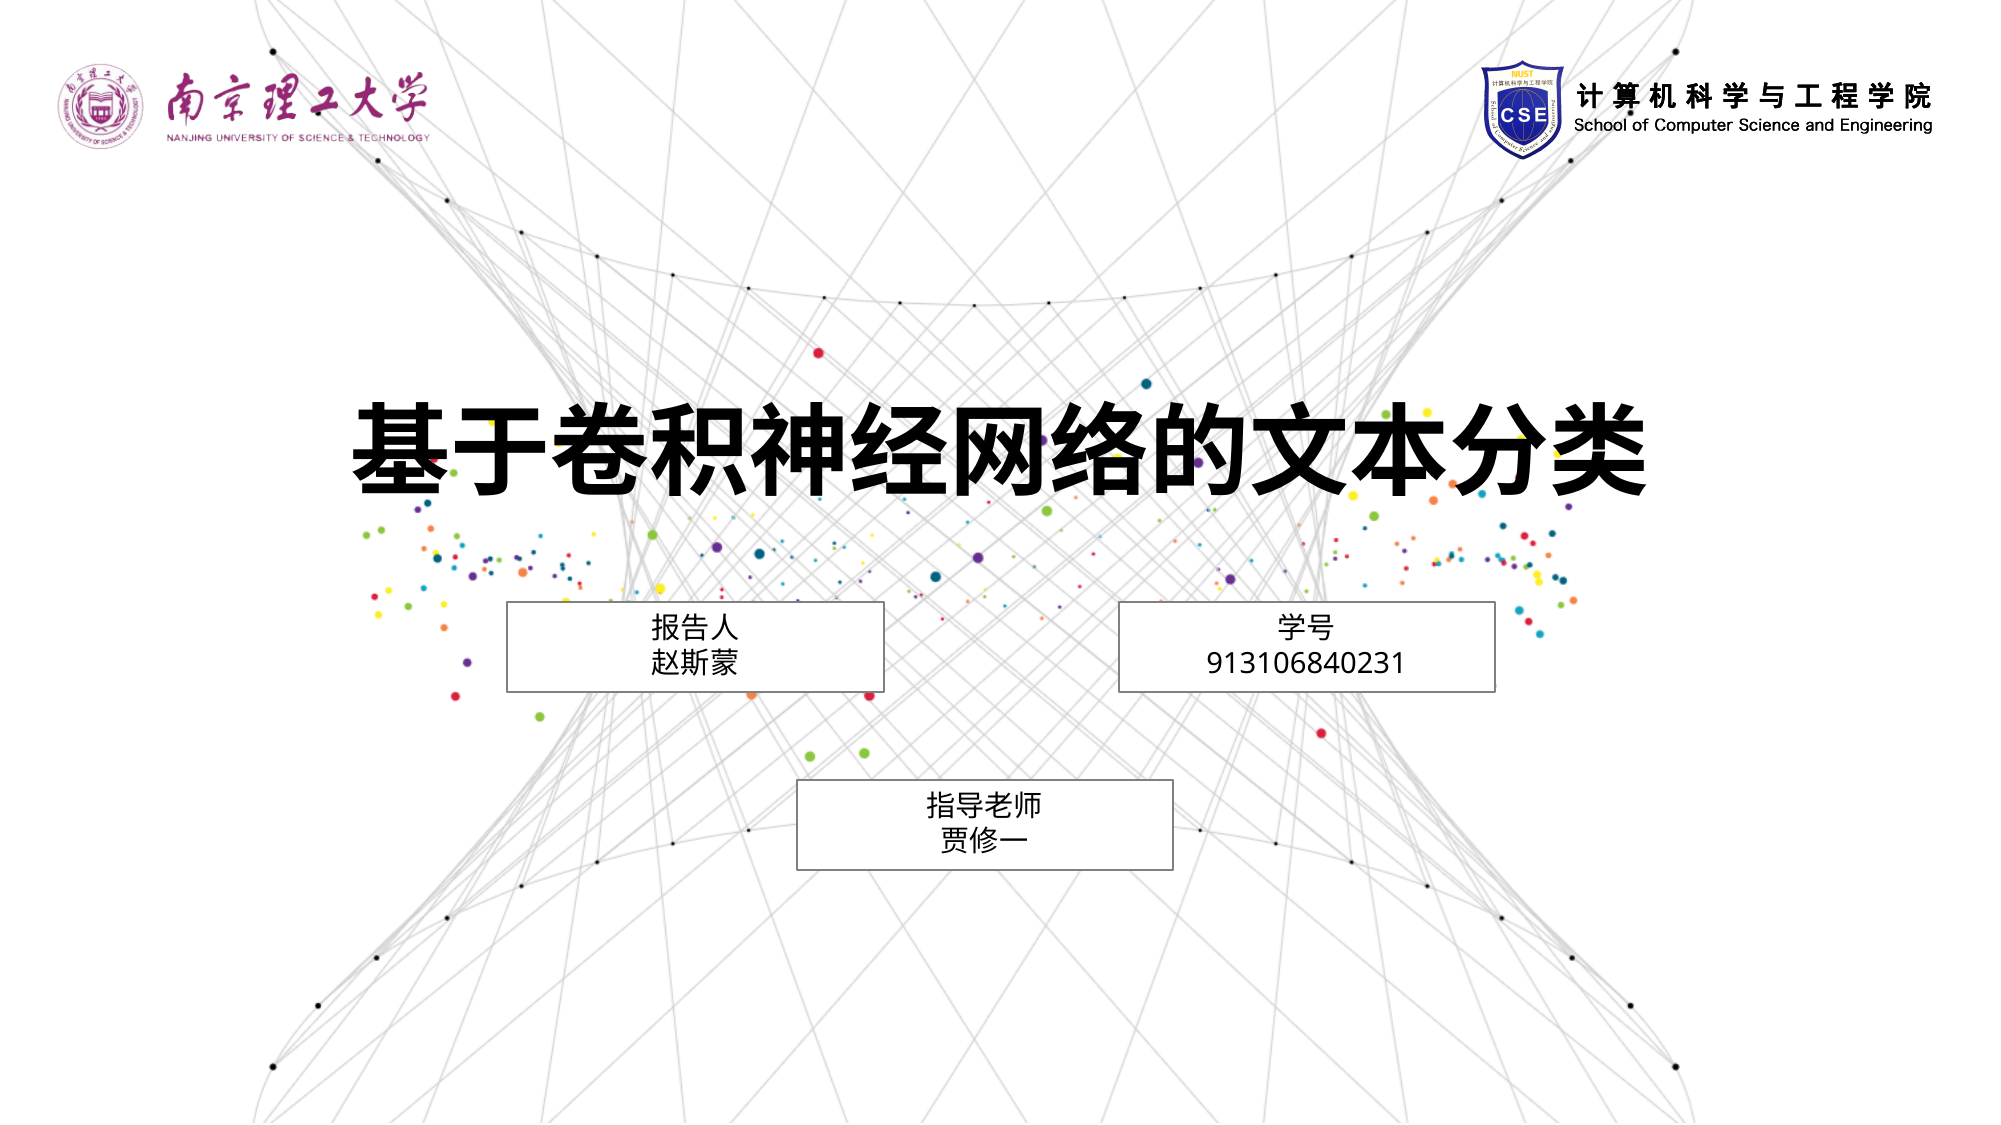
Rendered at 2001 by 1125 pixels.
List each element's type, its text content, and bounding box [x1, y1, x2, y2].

list 指导老师 贾修一 [796, 779, 1174, 871]
list 基于卷积神经网络的文本分类 [85, 377, 1915, 533]
list 报告人 赵斯蒙 [506, 601, 885, 693]
picture [0, 0, 1956, 377]
list 学号 913106840231 [1118, 601, 1496, 693]
picture [139, 533, 1861, 1123]
